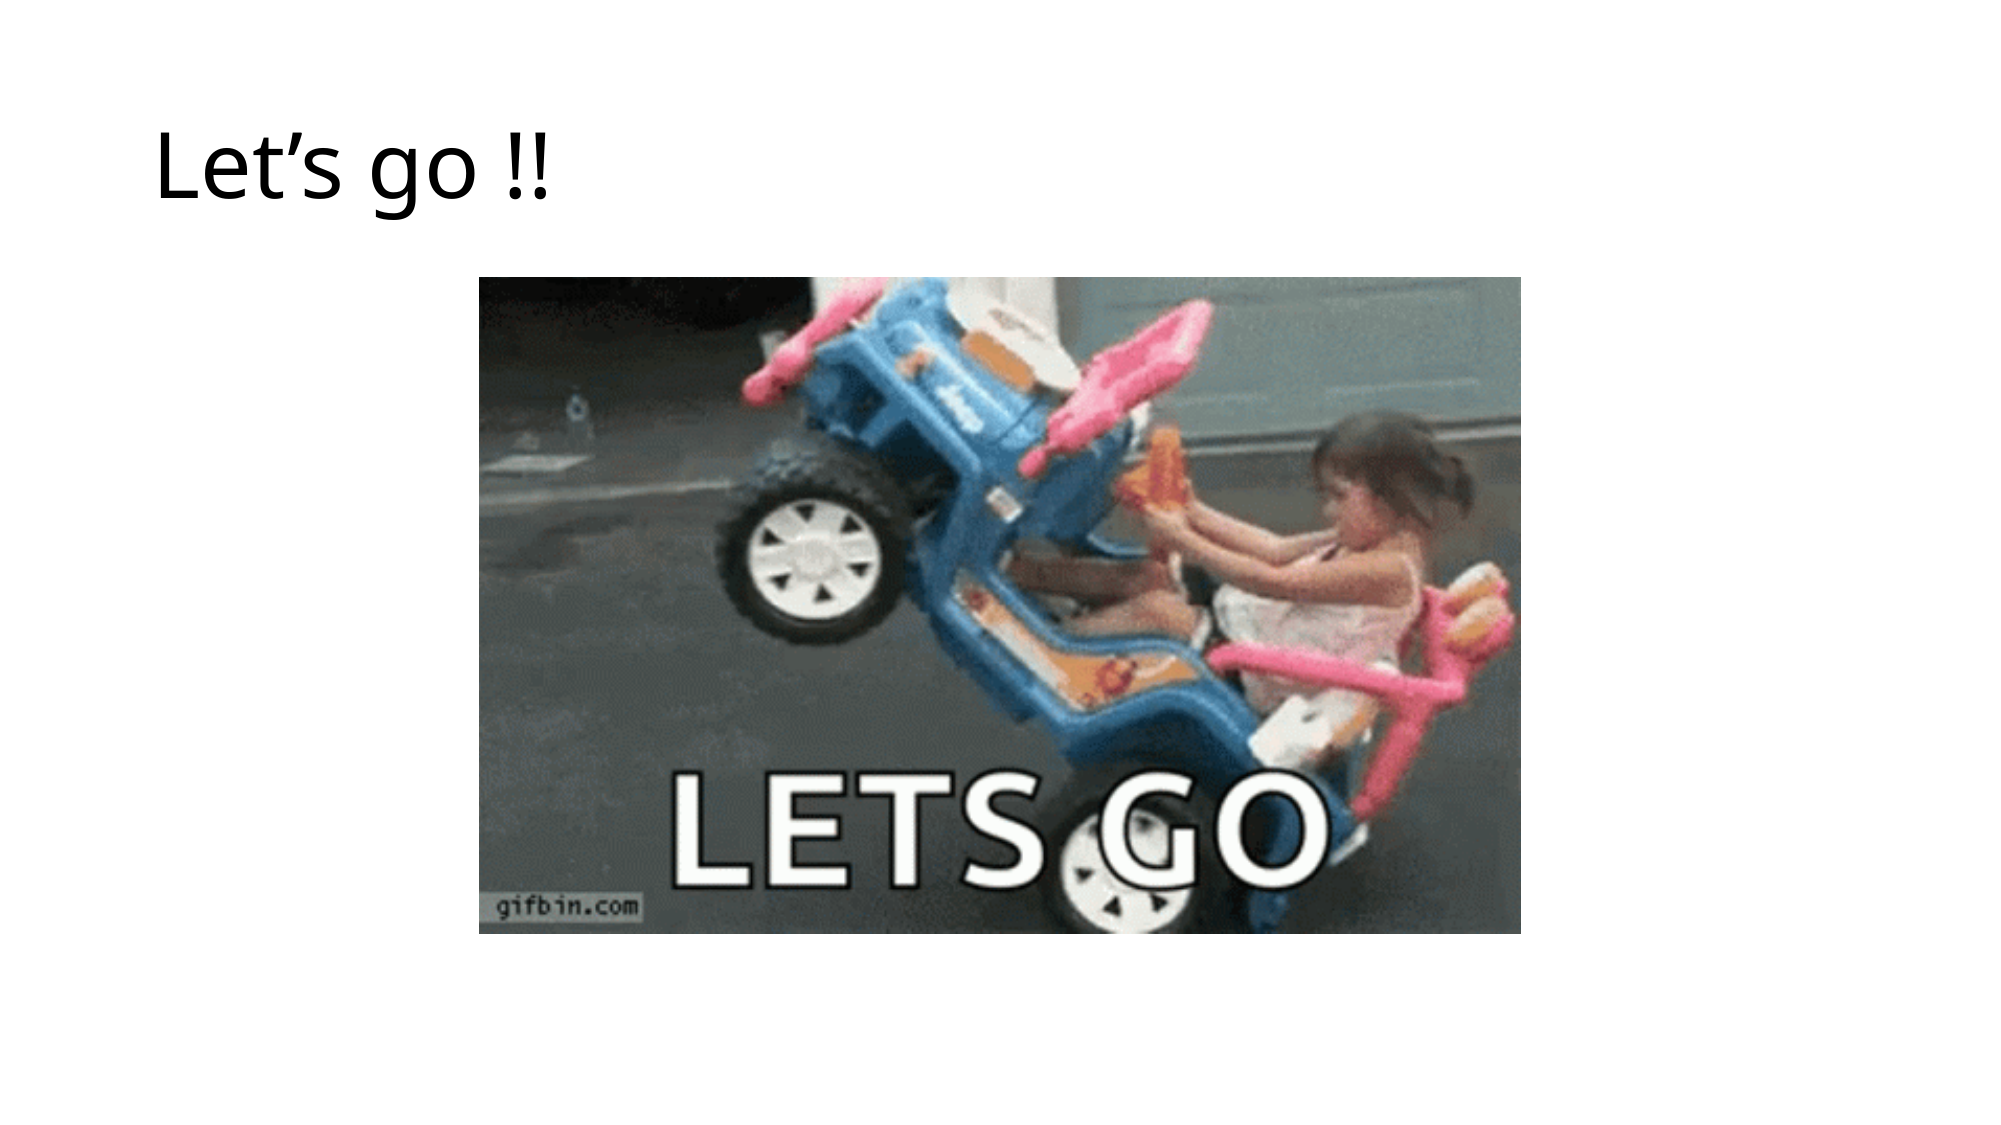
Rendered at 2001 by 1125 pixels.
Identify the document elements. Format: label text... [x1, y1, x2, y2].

title Let’s go !! [137, 59, 1863, 278]
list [479, 277, 1521, 934]
